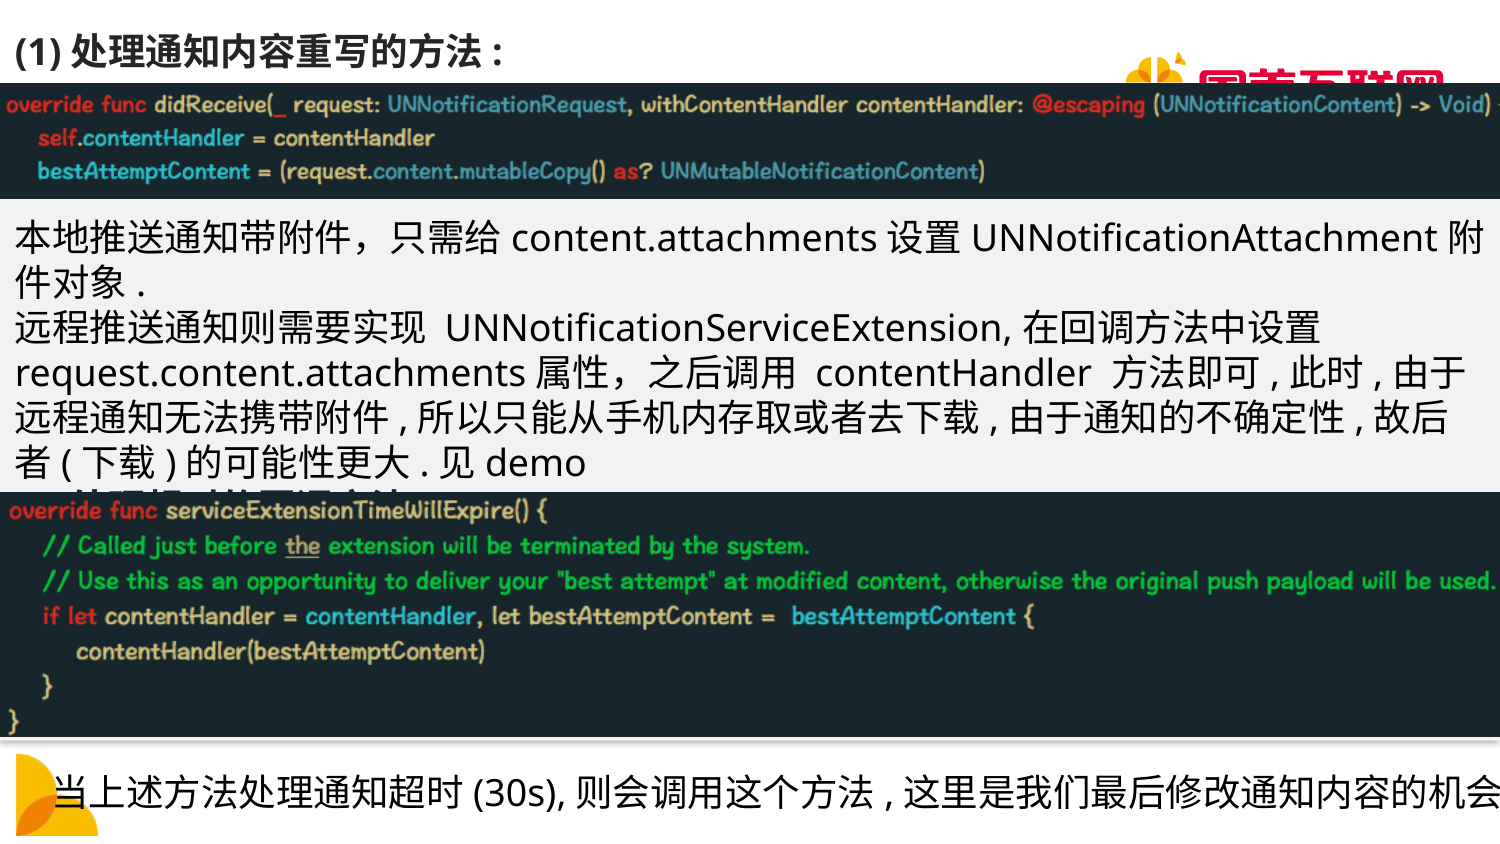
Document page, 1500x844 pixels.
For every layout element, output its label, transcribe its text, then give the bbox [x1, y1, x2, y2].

text_box 本地推送通知带附件，只需给content.attachments设置UNNotificationAttachment附件对象. 远程推送通知则需要实现 UNNotificationServiceExtension,在回调方法中设置 request.content.attachments属性，之后调用 contentHandler 方法即可,此时,由于远程通知无法携带附件,所以只能从手机内存取或者去下载,由于通知的不确定性,故后者(下载)的可能性更大.见demo (2)处理超时的回调方法: [0, 206, 1500, 492]
text_box 当上述方法处理通知超时(30s),则会调用这个方法,这里是我们最后修改通知内容的机会. [36, 761, 1500, 822]
picture [0, 740, 113, 836]
picture [0, 80, 1500, 199]
text_box (1)处理通知内容重写的方法: [0, 20, 1500, 80]
picture [0, 492, 1500, 737]
